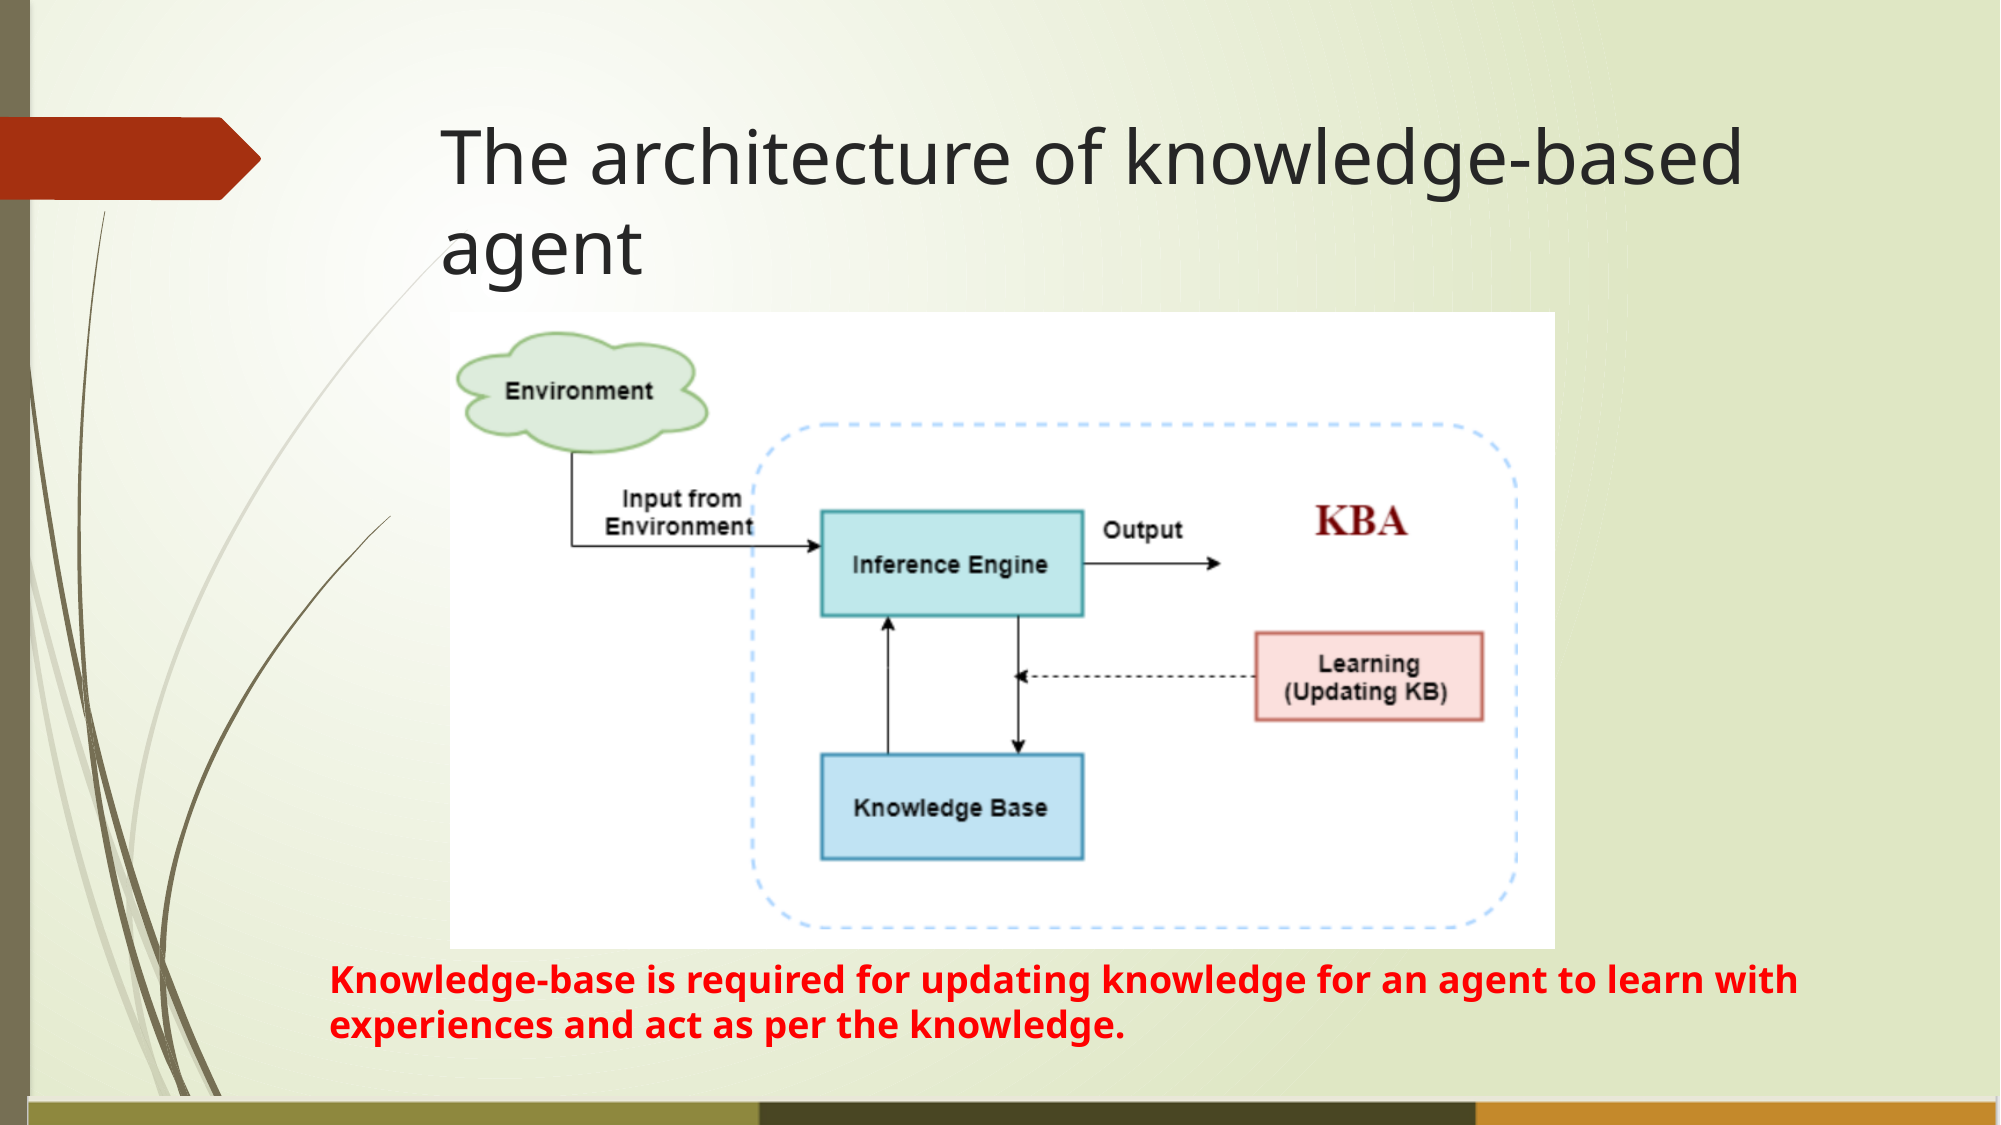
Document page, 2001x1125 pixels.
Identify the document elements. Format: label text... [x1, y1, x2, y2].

picture [27, 1096, 2000, 1125]
title The architecture of knowledge-based agent [425, 102, 1888, 313]
text_box Knowledge-base is required for updating knowledge for an agent to learn with experiences and act as per the knowledge. [314, 948, 1872, 1054]
picture [450, 312, 1555, 950]
